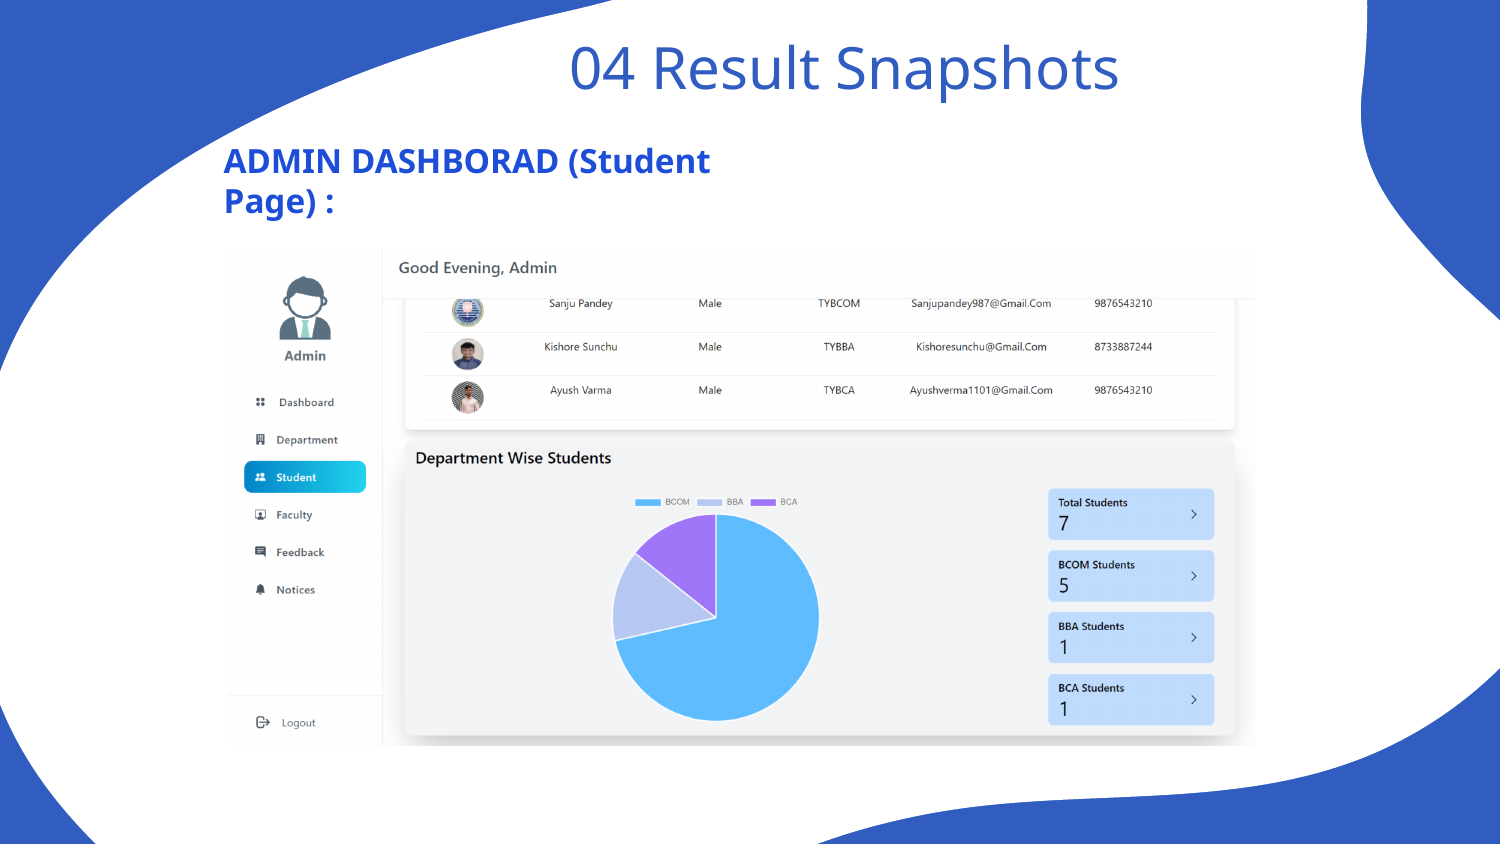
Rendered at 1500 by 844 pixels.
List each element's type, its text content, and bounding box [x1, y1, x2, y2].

picture [228, 249, 1257, 747]
title 04 Result Snapshots [319, 15, 1371, 133]
text_box ADMIN DASHBORAD (Student Page) : [208, 132, 765, 228]
